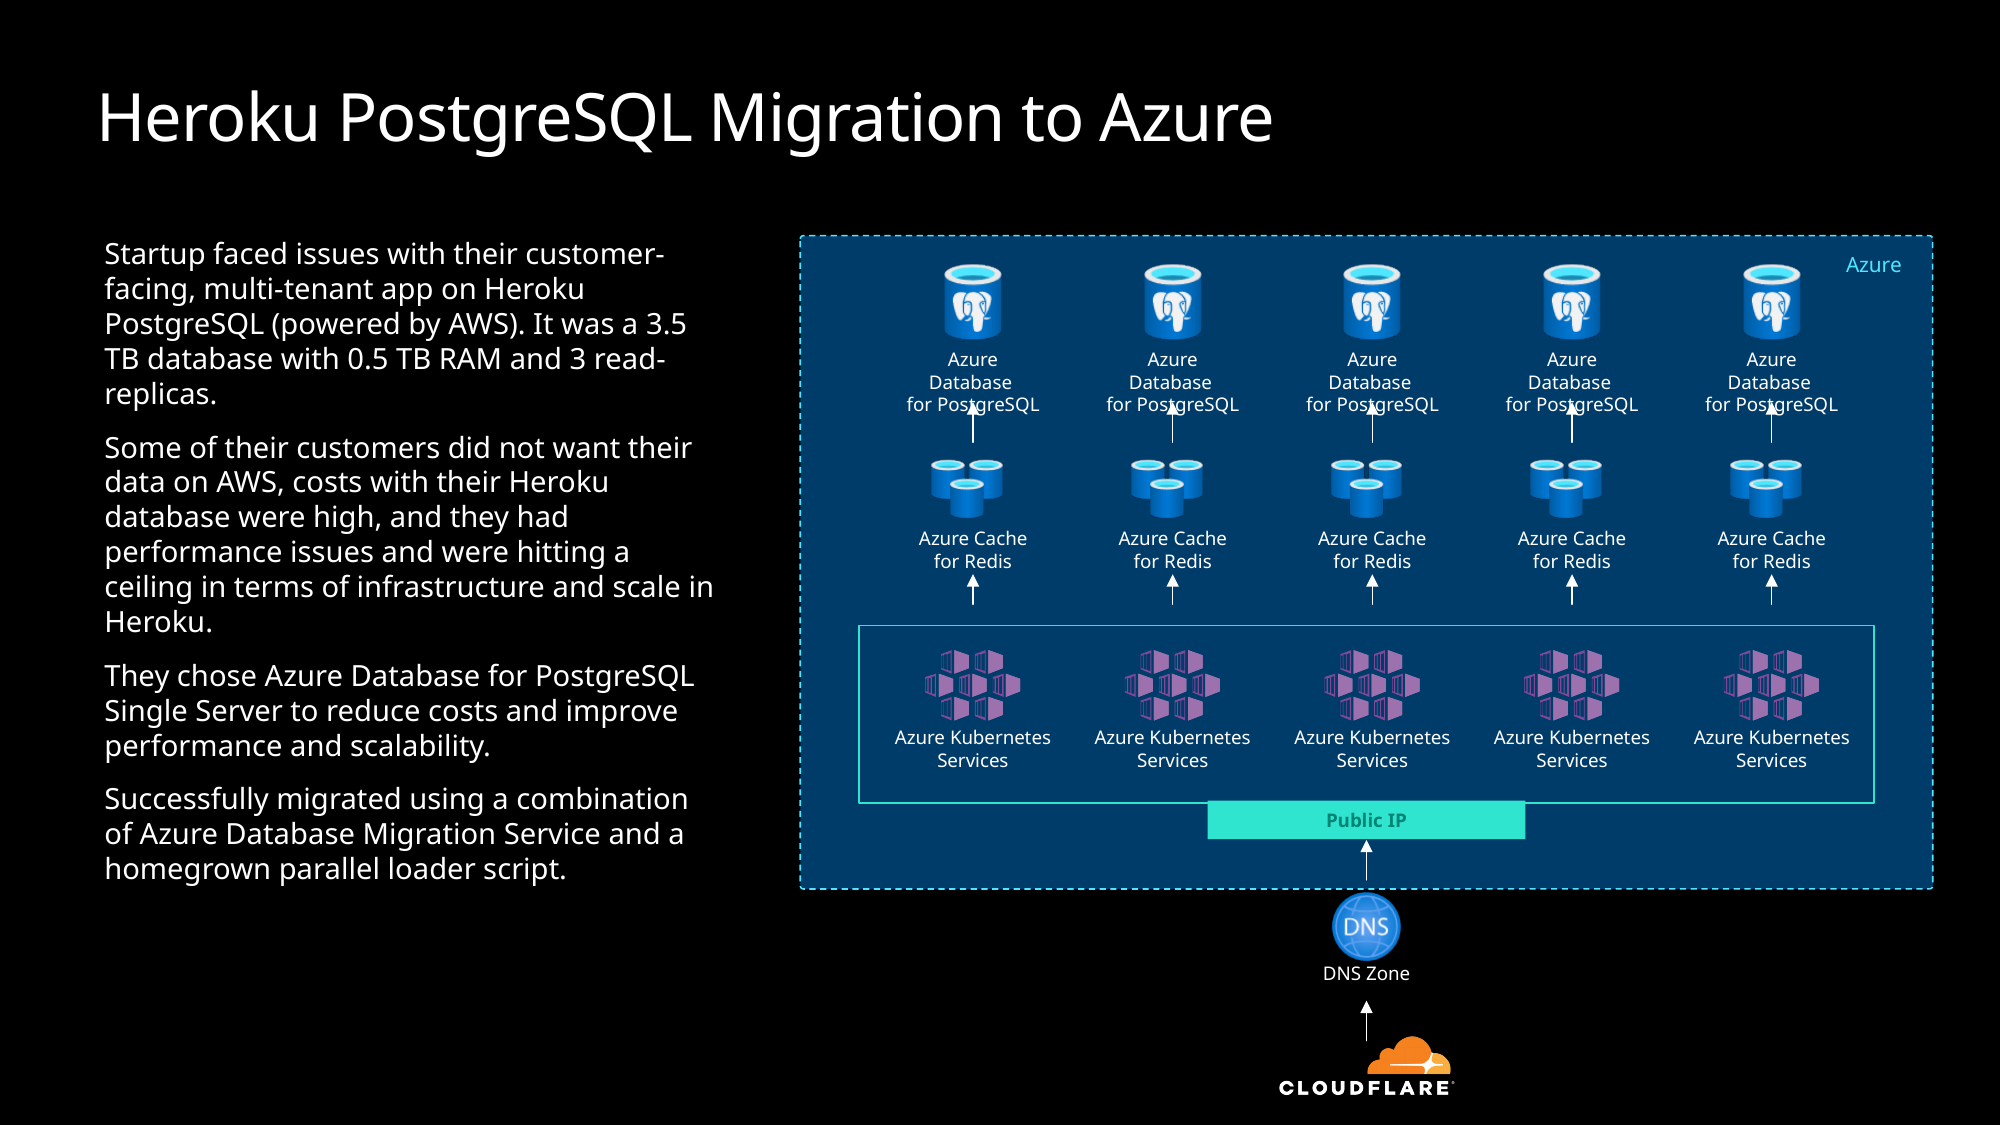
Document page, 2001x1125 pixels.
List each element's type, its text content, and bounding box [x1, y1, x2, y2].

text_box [799, 235, 1933, 1099]
list Startup faced issues with their customer-facing, multi-tenant app on Heroku PostgreSQL (powered by AWS). It was a 3.5 TB database with 0.5 TB RAM and 3 read-replicas. Some of their customers did not want their data on AWS, costs with their Heroku database were high, and they had performance issues and were hitting a ceiling in terms of infrastructure and scale in Heroku. They chose Azure Database for PostgreSQL Single Server to reduce costs and improve performance and scalability. Successfully migrated using a combination of Azure Database Migration Service and a homegrown parallel loader script. [104, 235, 715, 573]
title Heroku PostgreSQL Migration to Azure [96, 75, 1904, 156]
